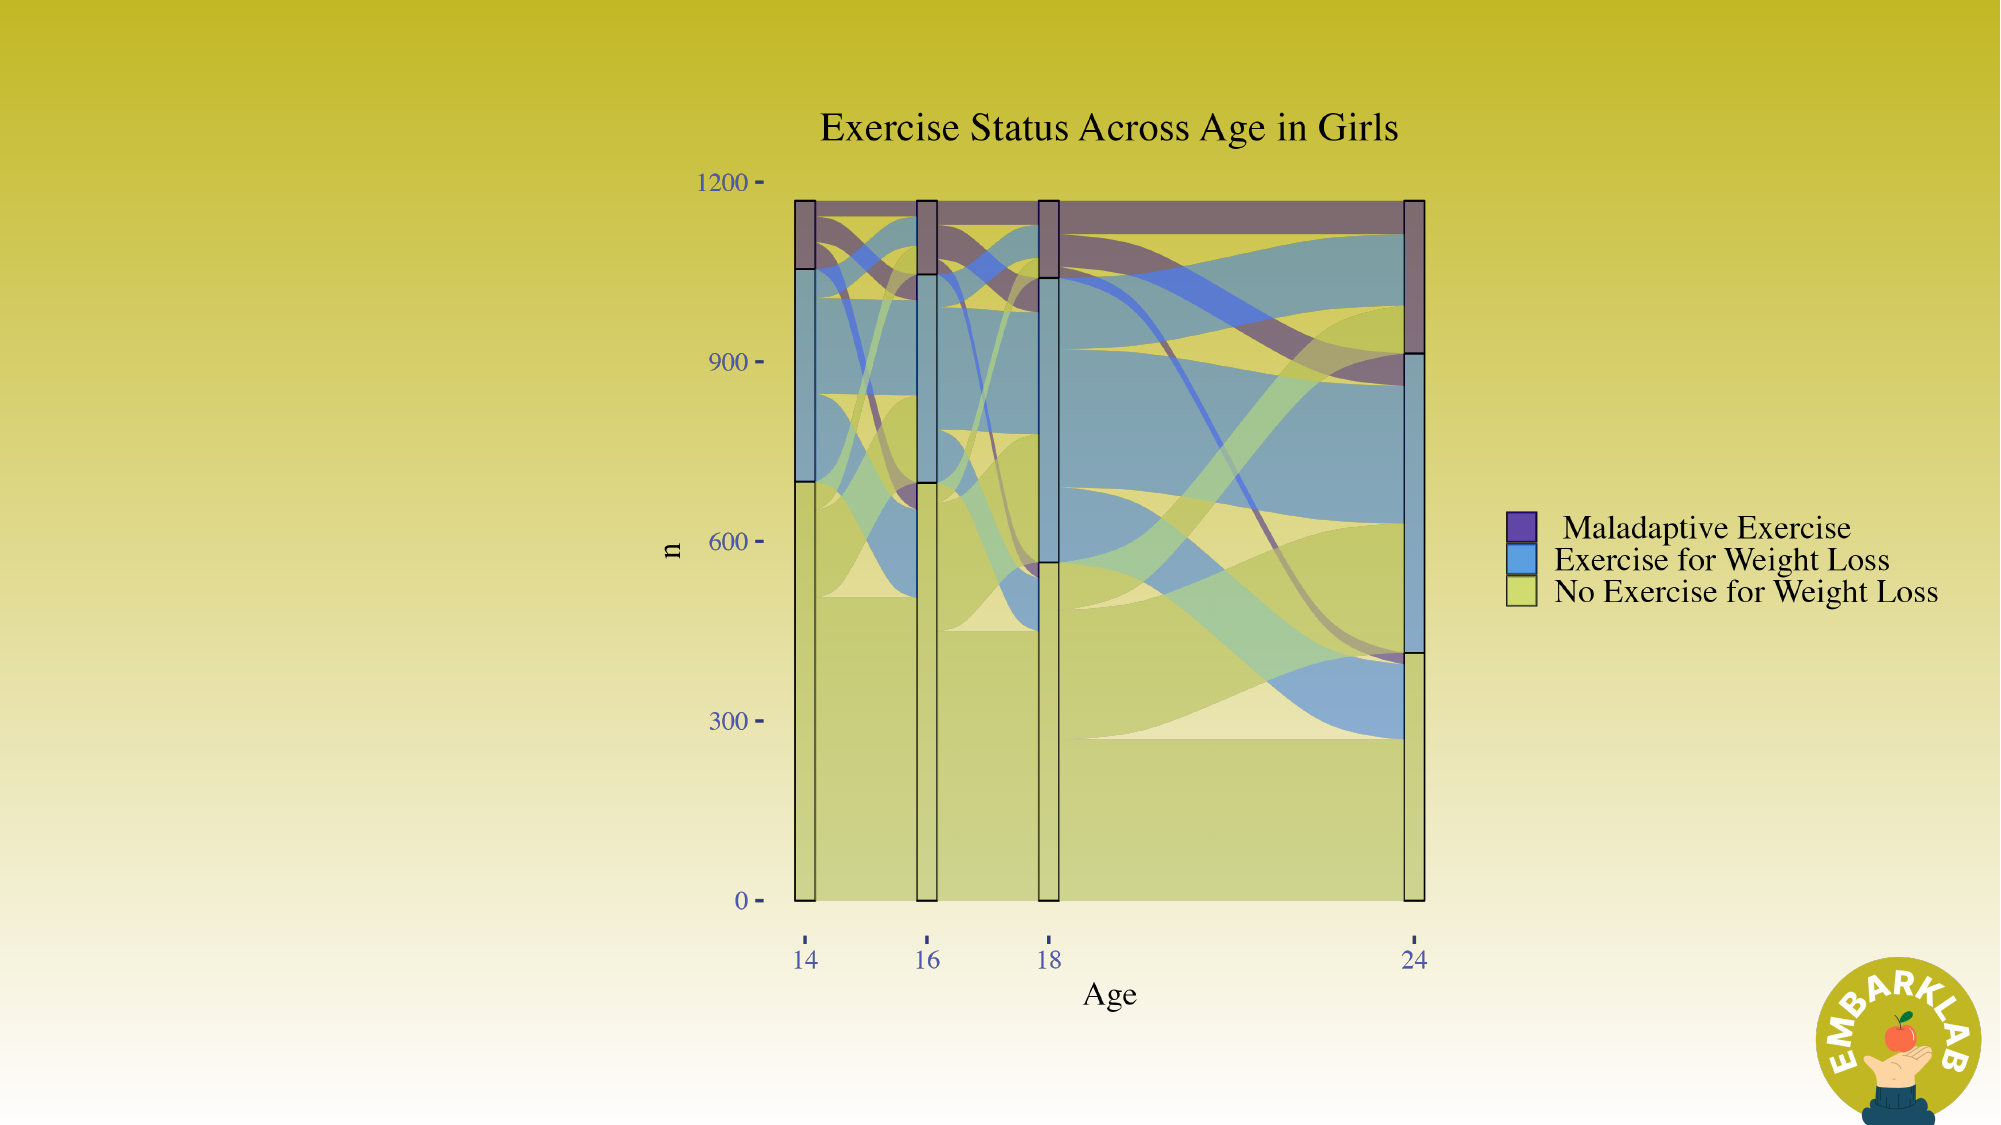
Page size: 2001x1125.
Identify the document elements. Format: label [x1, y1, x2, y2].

picture [641, 97, 2000, 1125]
